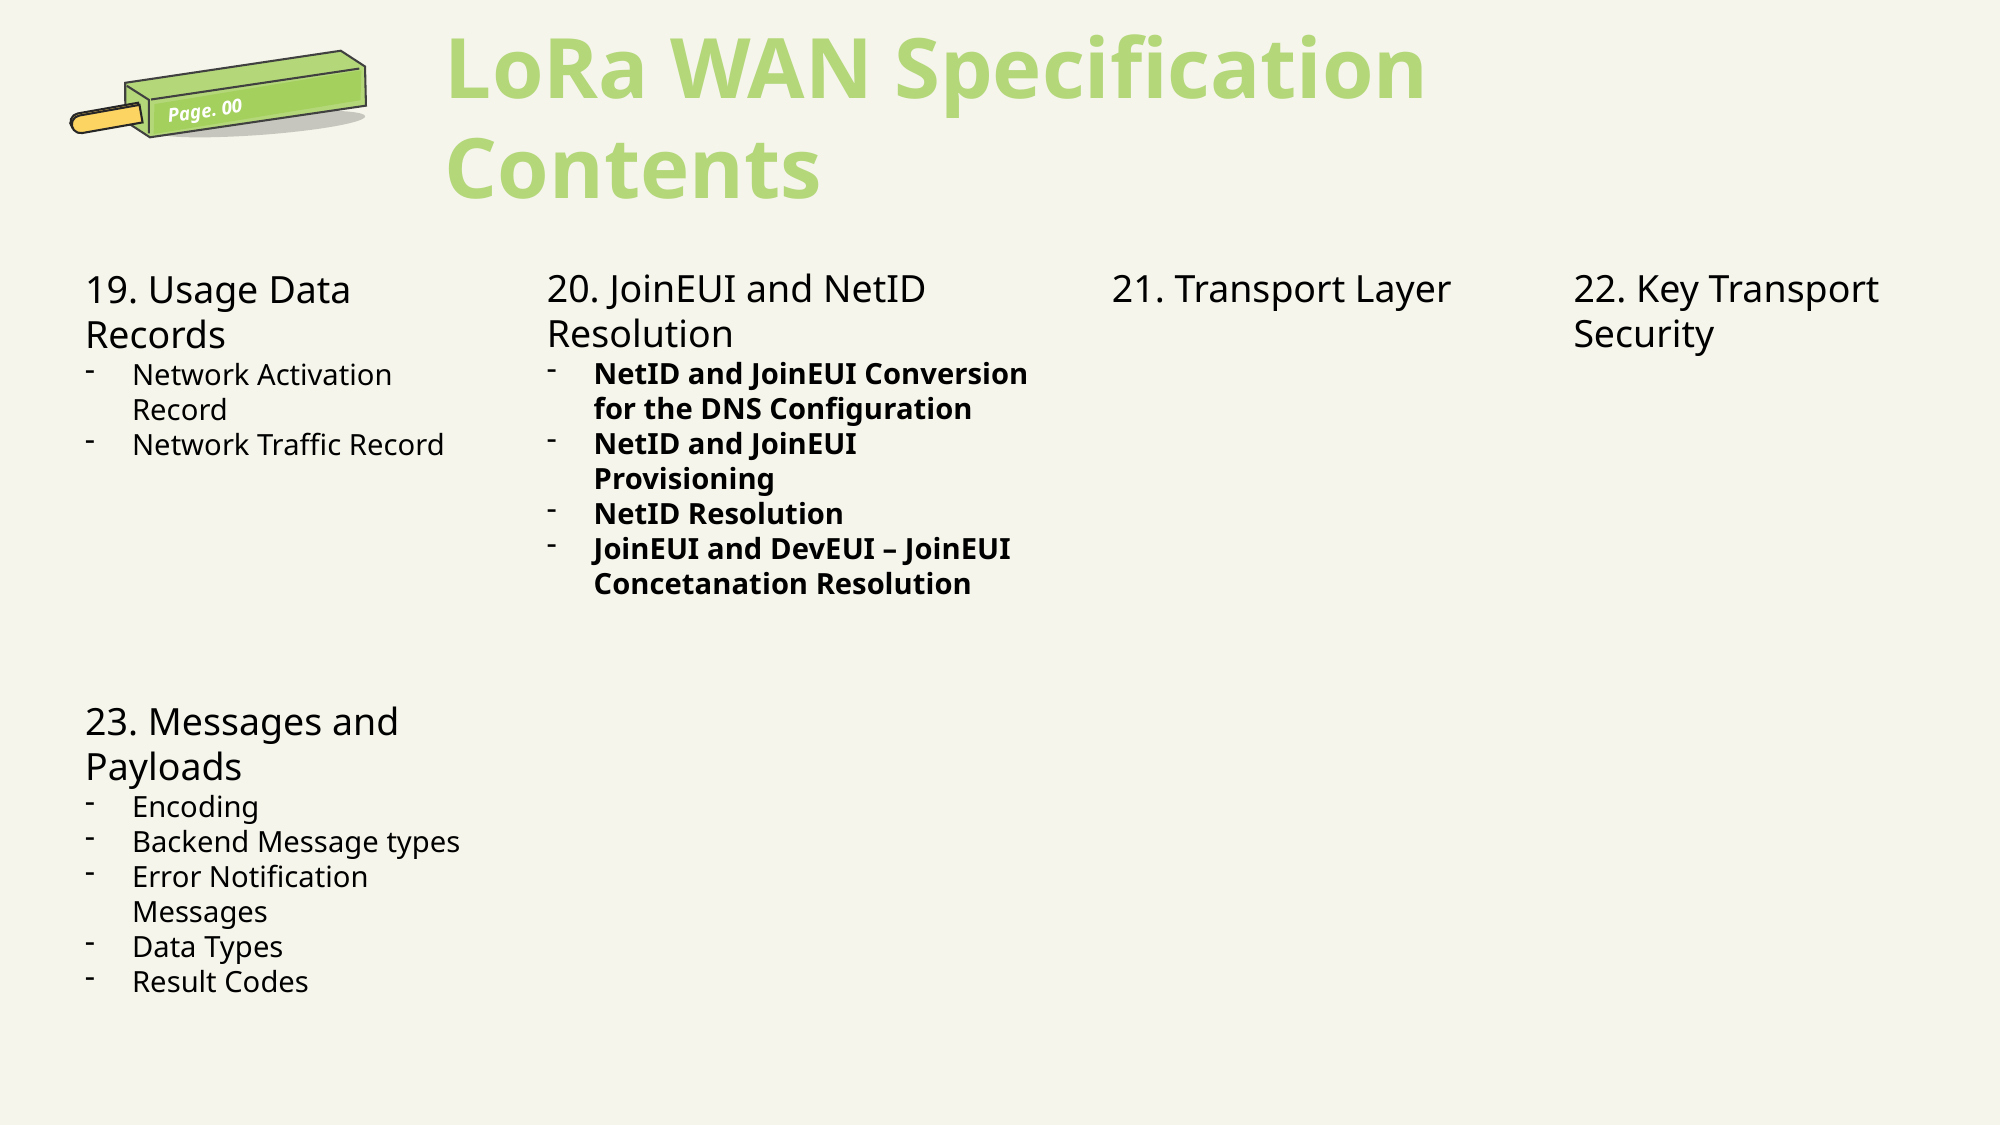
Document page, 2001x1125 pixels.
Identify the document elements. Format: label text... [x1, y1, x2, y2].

text_box LoRa WAN Specification Contents [430, 8, 1572, 223]
text_box 23. Messages and Payloads Encoding Backend Message types Error Notification Messages Data Types Result Codes [70, 690, 501, 1006]
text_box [69, 50, 366, 138]
text_box 19. Usage Data Records Network Activation Record Network Traffic Record [70, 258, 482, 469]
text_box 22. Key Transport Security [1558, 257, 2000, 363]
text_box 20. JoinEUI and NetID Resolution NetID and JoinEUI Conversion for the DNS Configuration NetID and JoinEUI Provisioning NetID Resolution JoinEUI and DevEUI – JoinEUI Concetanation Resolution [532, 257, 1047, 608]
text_box 21. Transport Layer [1097, 257, 1509, 318]
